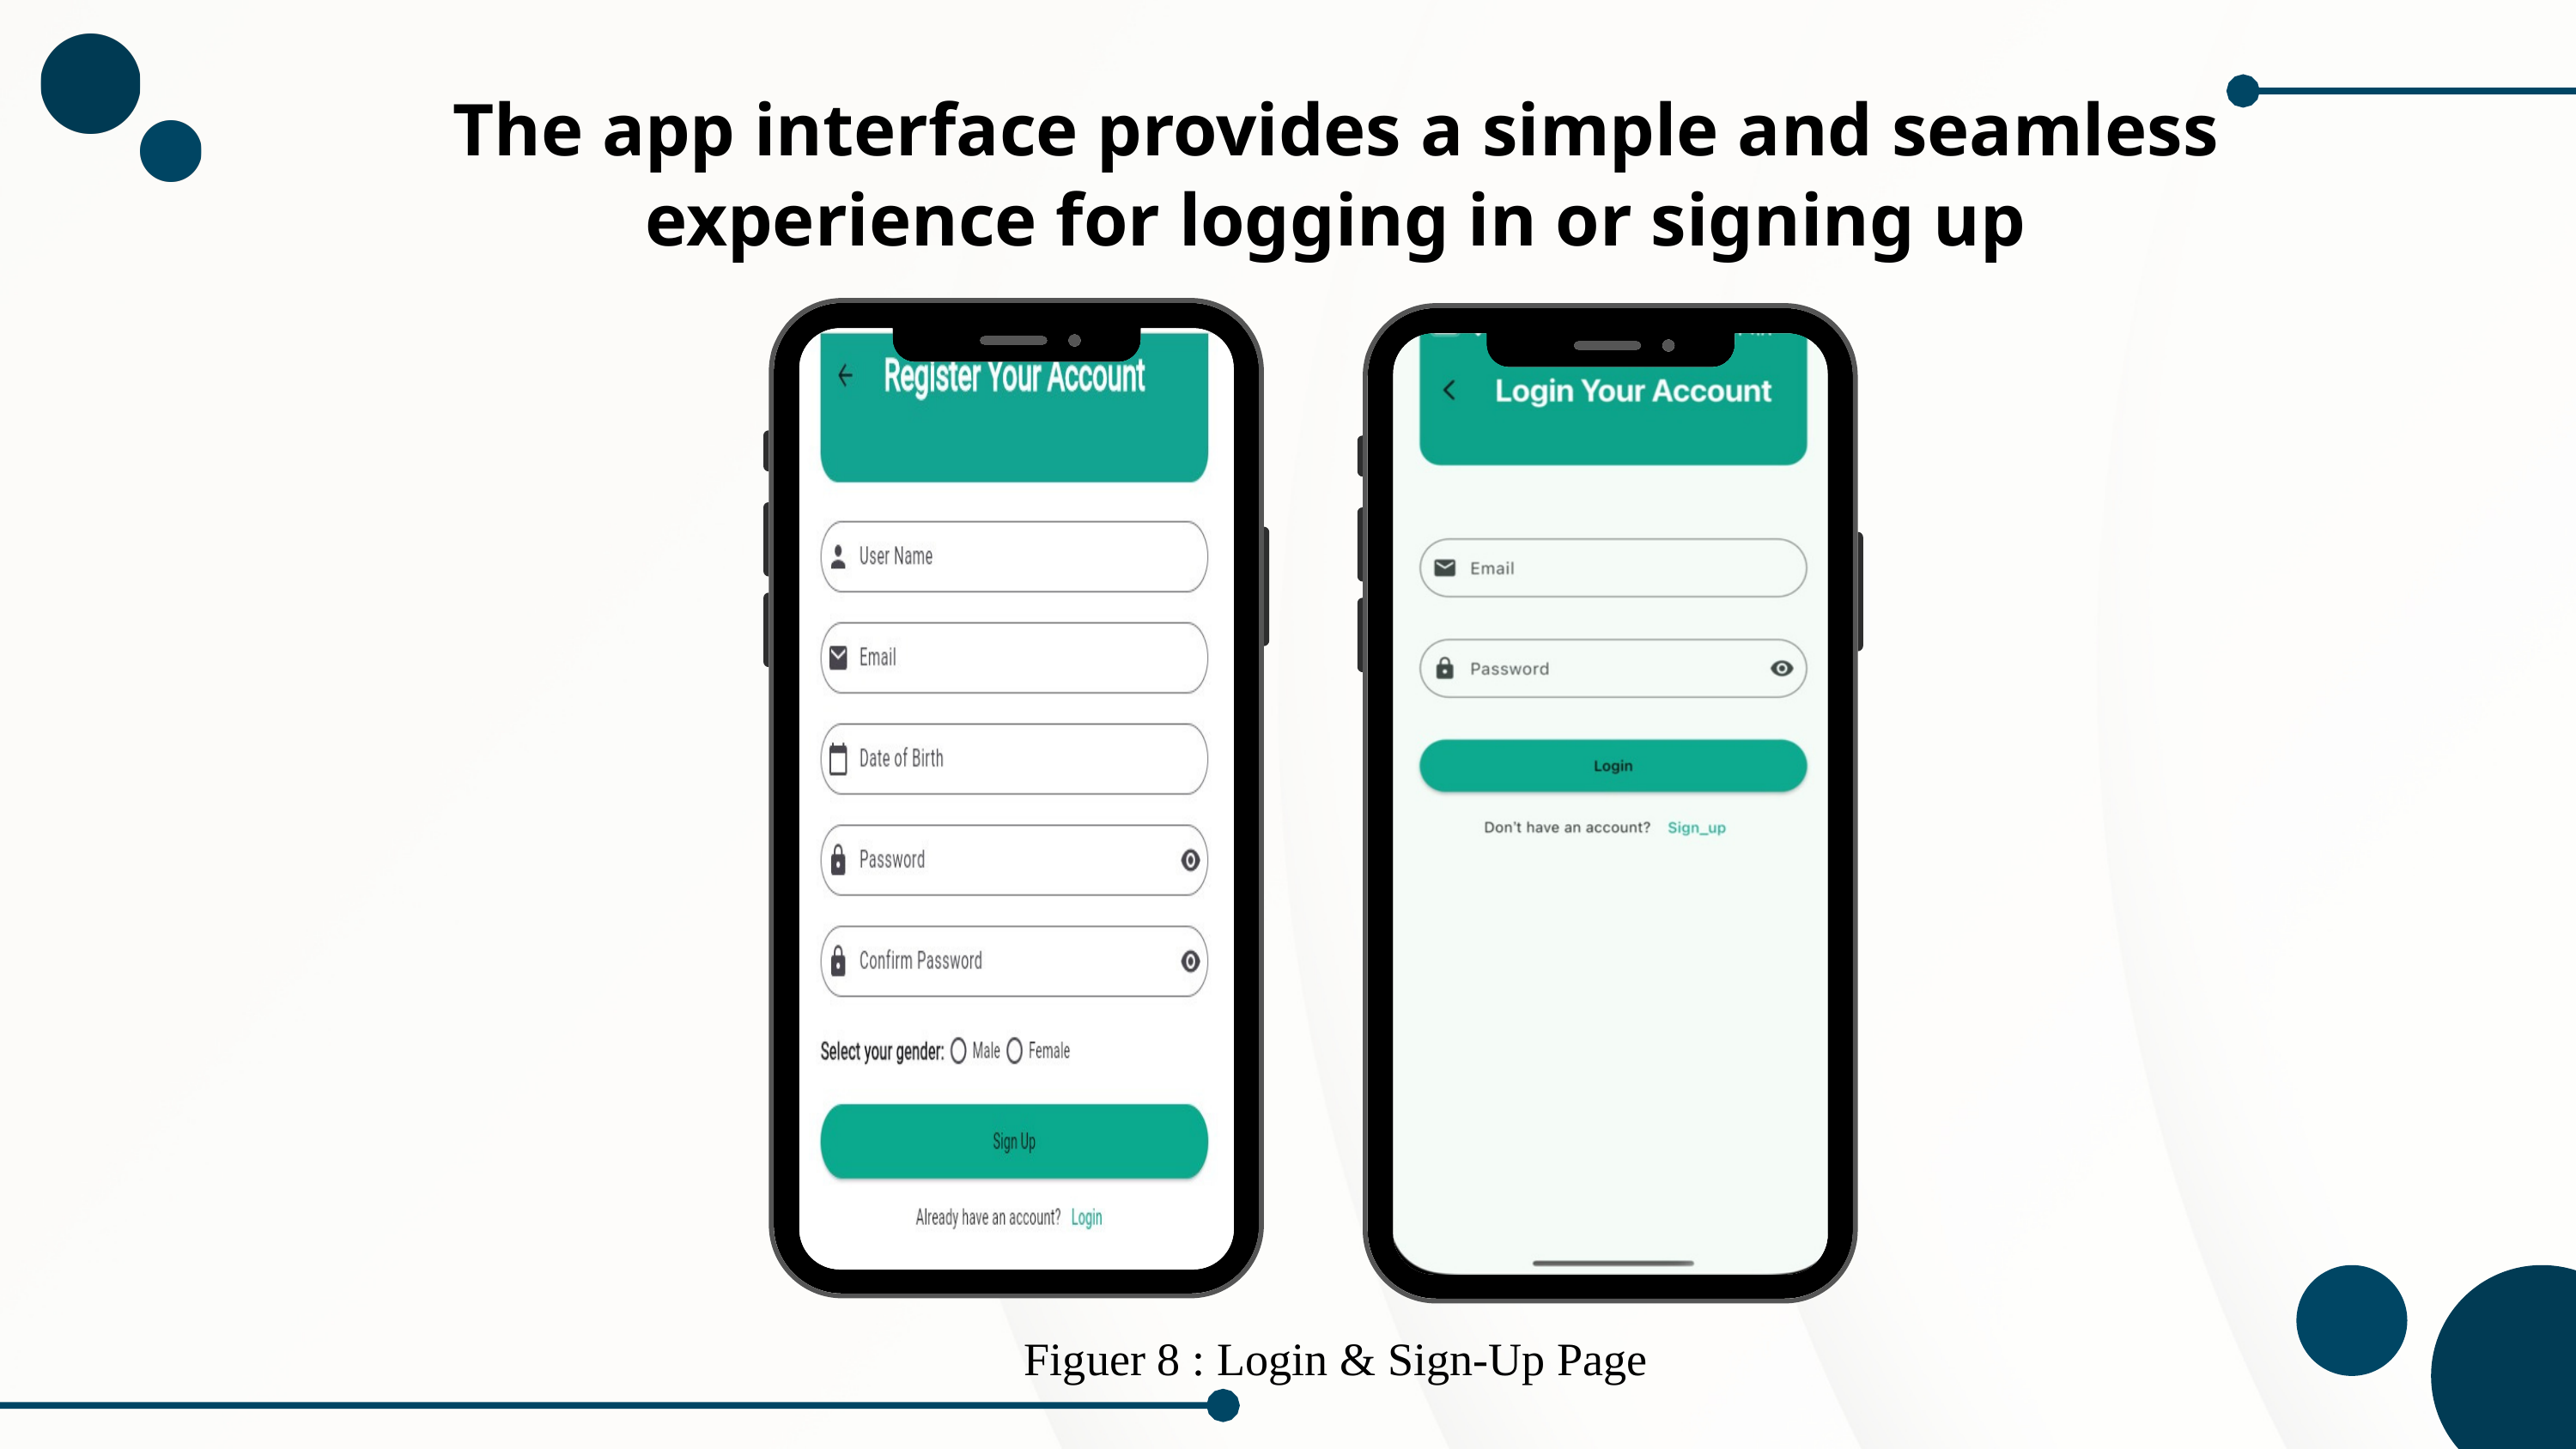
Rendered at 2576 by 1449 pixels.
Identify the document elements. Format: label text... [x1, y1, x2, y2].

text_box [2296, 1264, 2408, 1377]
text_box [2430, 1264, 2576, 1449]
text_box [762, 297, 1270, 1299]
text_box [1357, 302, 1864, 1304]
text_box Figuer 8 : Login & Sign-Up Page [928, 1319, 1744, 1385]
text_box [0, 1396, 1232, 1415]
text_box [140, 120, 202, 182]
text_box [0, 0, 2576, 1449]
text_box [40, 33, 141, 134]
text_box The app interface provides a simple and seamless experience for logging in or signing up [292, 79, 2380, 260]
